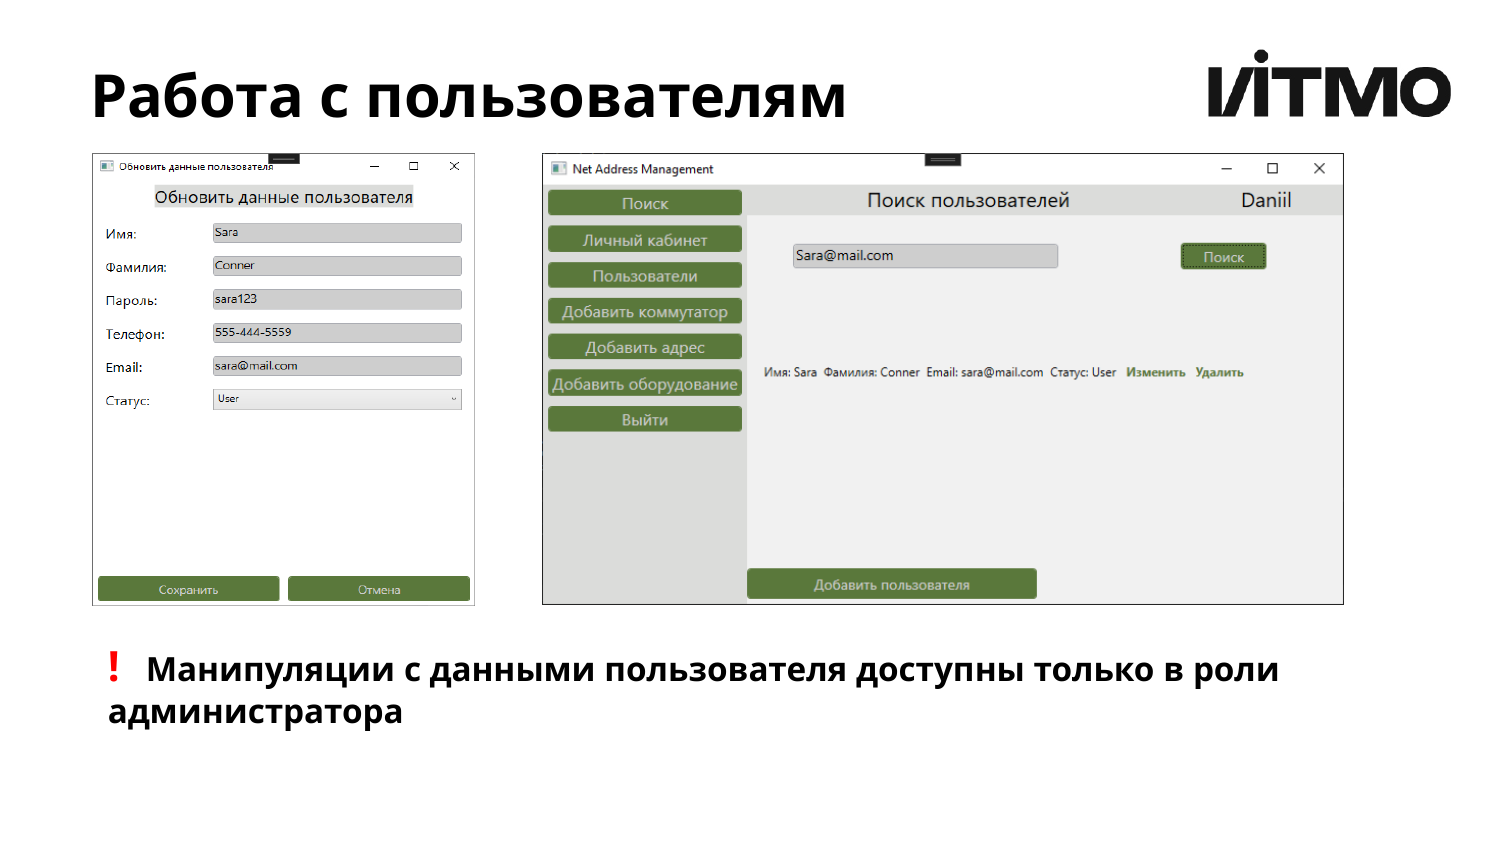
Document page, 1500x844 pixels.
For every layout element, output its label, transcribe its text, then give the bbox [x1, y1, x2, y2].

picture [0, 0, 1500, 844]
title Работа с пользователям [75, 50, 1108, 137]
list ! Манипуляции с данными пользователя доступны только в роли администратора [92, 632, 1473, 804]
